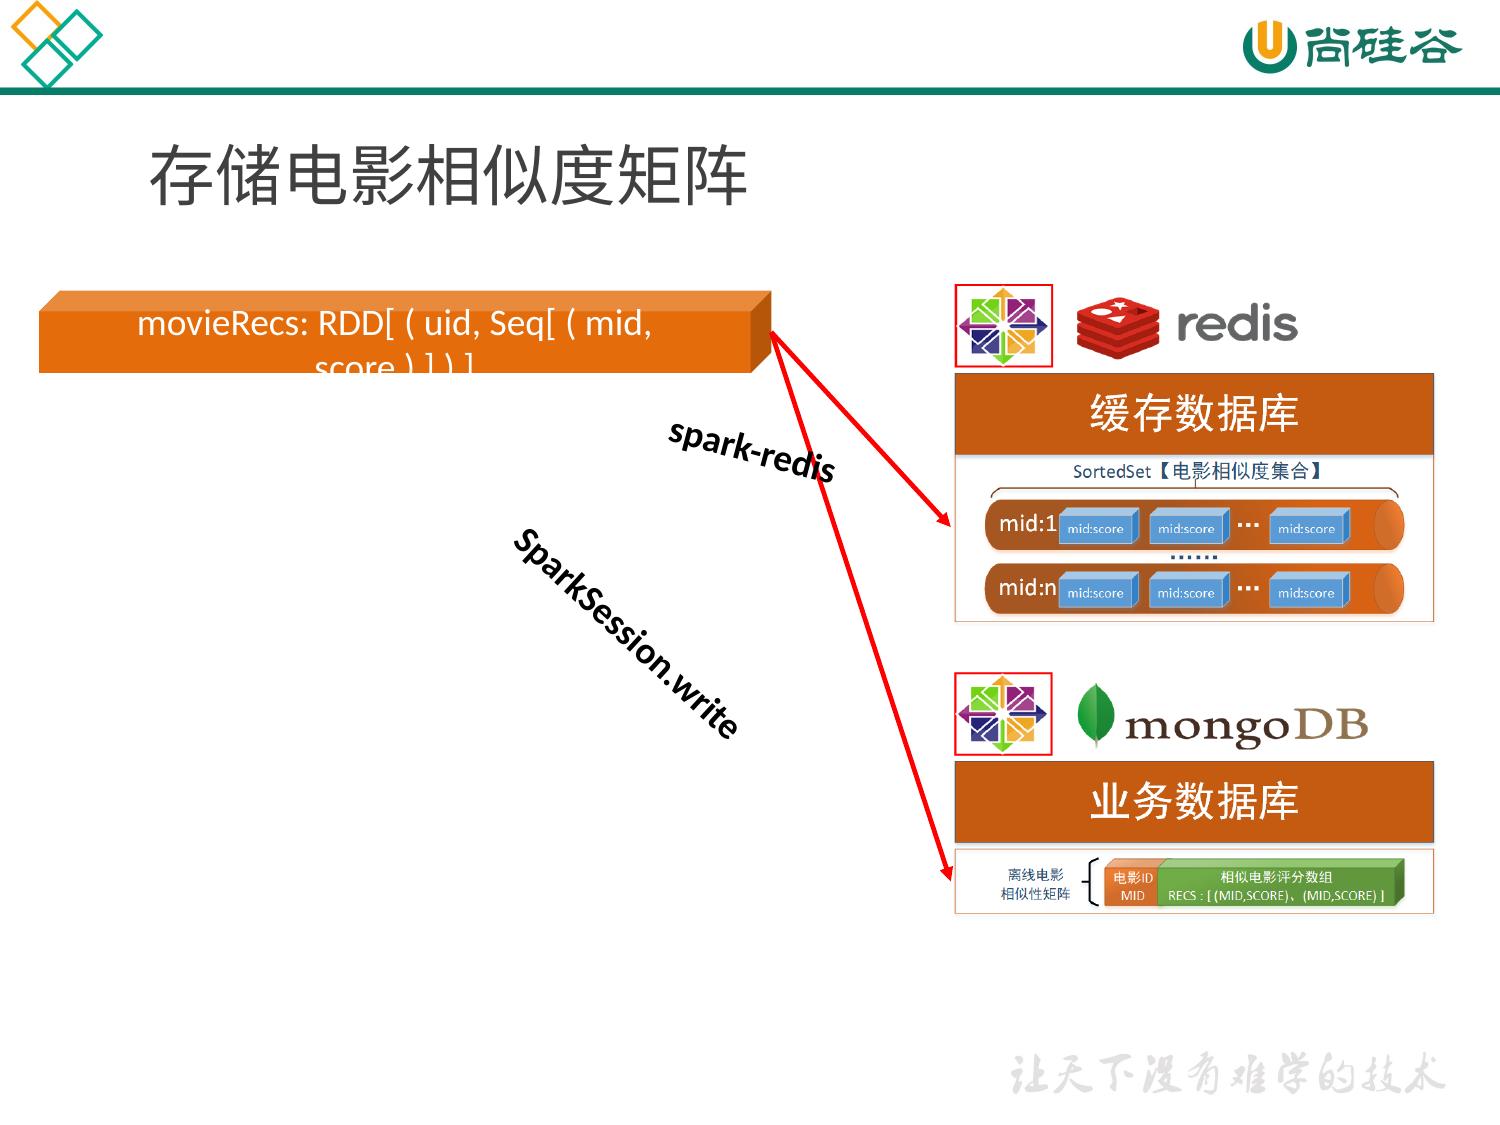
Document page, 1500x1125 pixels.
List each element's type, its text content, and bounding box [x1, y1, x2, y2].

text_box 存储电影相似度矩阵 [74, 79, 1425, 268]
text_box movieRecs: RDD[ ( uid, Seq[ ( mid, score ) ] ) ] [36, 288, 774, 376]
picture [0, 0, 1500, 1125]
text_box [394, 373, 951, 882]
